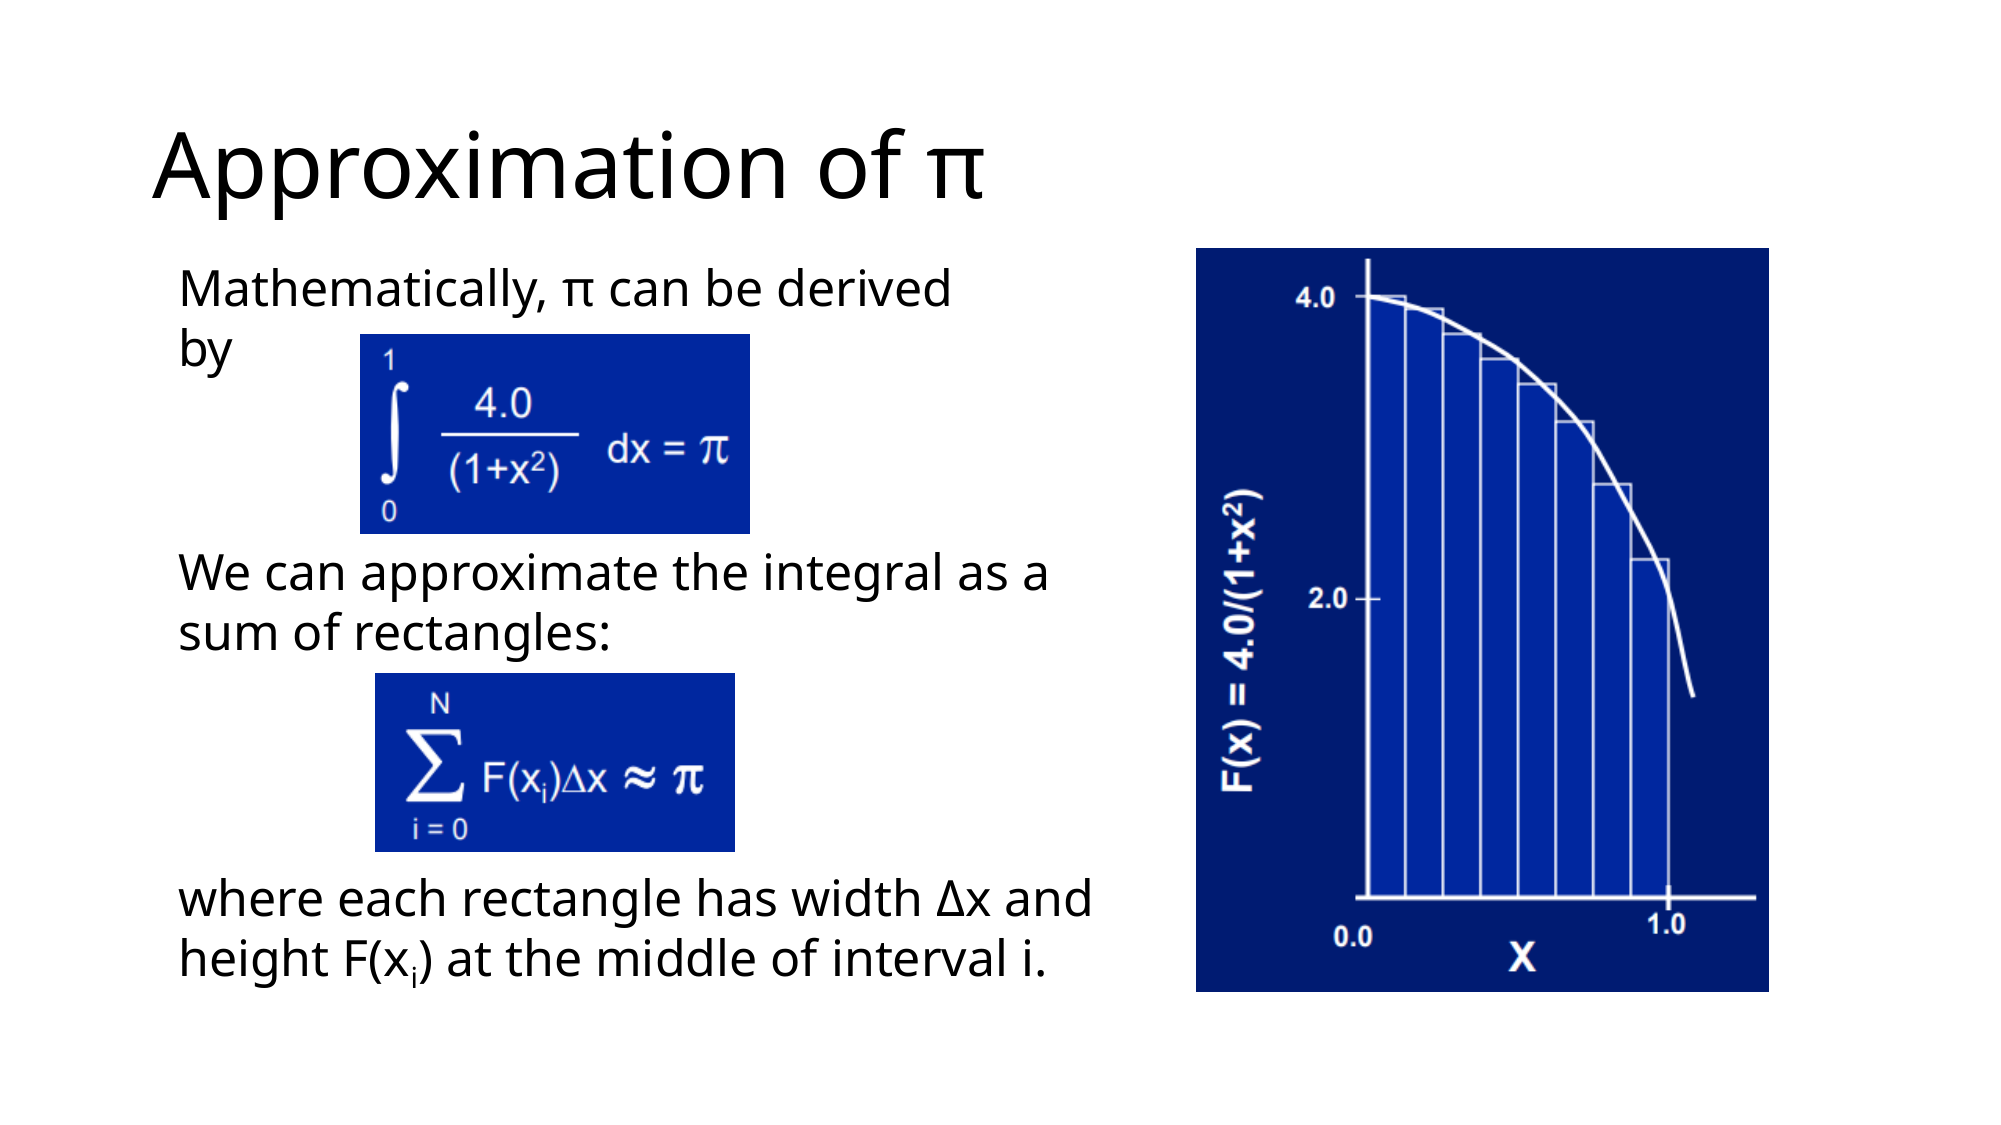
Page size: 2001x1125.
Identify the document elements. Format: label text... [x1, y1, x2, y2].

text_box We can approximate the integral as a sum of rectangles: [163, 533, 1109, 669]
title Approximation of π [137, 59, 1863, 278]
text_box where each rectangle has width Δx and height F(xi) at the middle of interval i. [163, 858, 1164, 1002]
text_box Mathematically, π can be derived by [163, 248, 970, 384]
picture [360, 334, 750, 534]
picture [375, 673, 735, 852]
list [1196, 249, 1769, 992]
